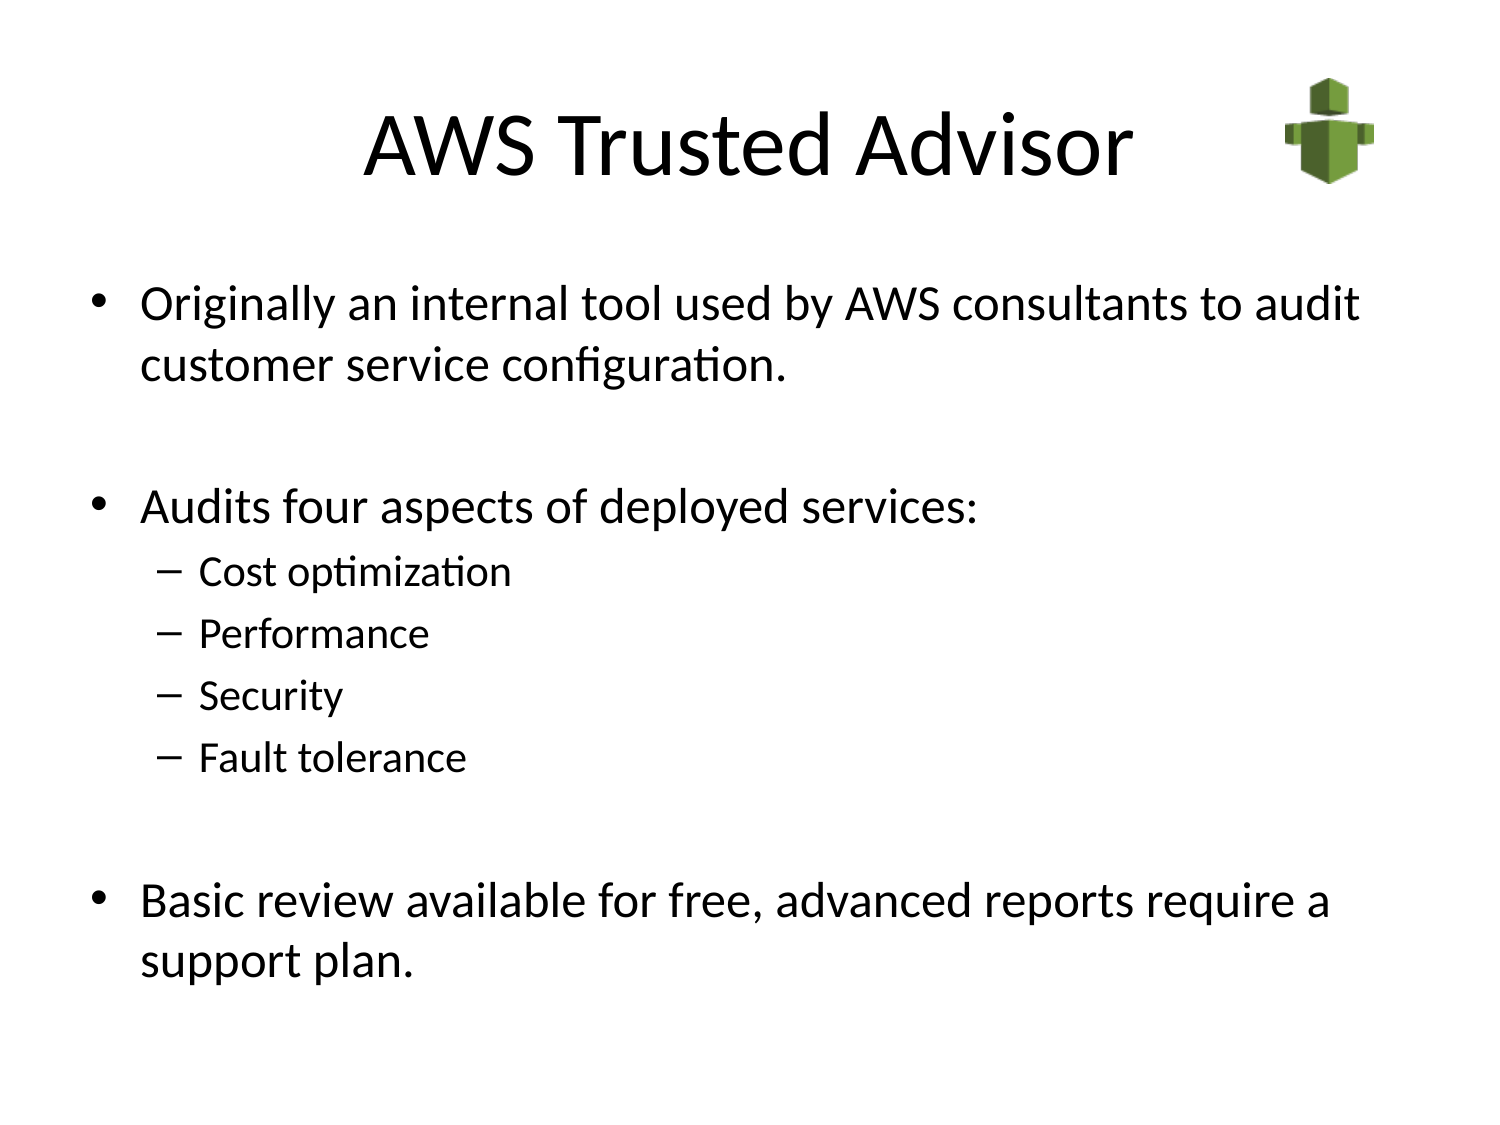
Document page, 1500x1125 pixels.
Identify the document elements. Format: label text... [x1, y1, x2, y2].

list Originally an internal tool used by AWS consultants to audit customer service configuration. Audits four aspects of deployed services: Cost optimization Performance Security Fault tolerance Basic review available for free, advanced reports require a support plan. [75, 262, 1425, 1005]
picture [1284, 77, 1374, 184]
title AWS Trusted Advisor [75, 45, 1425, 233]
